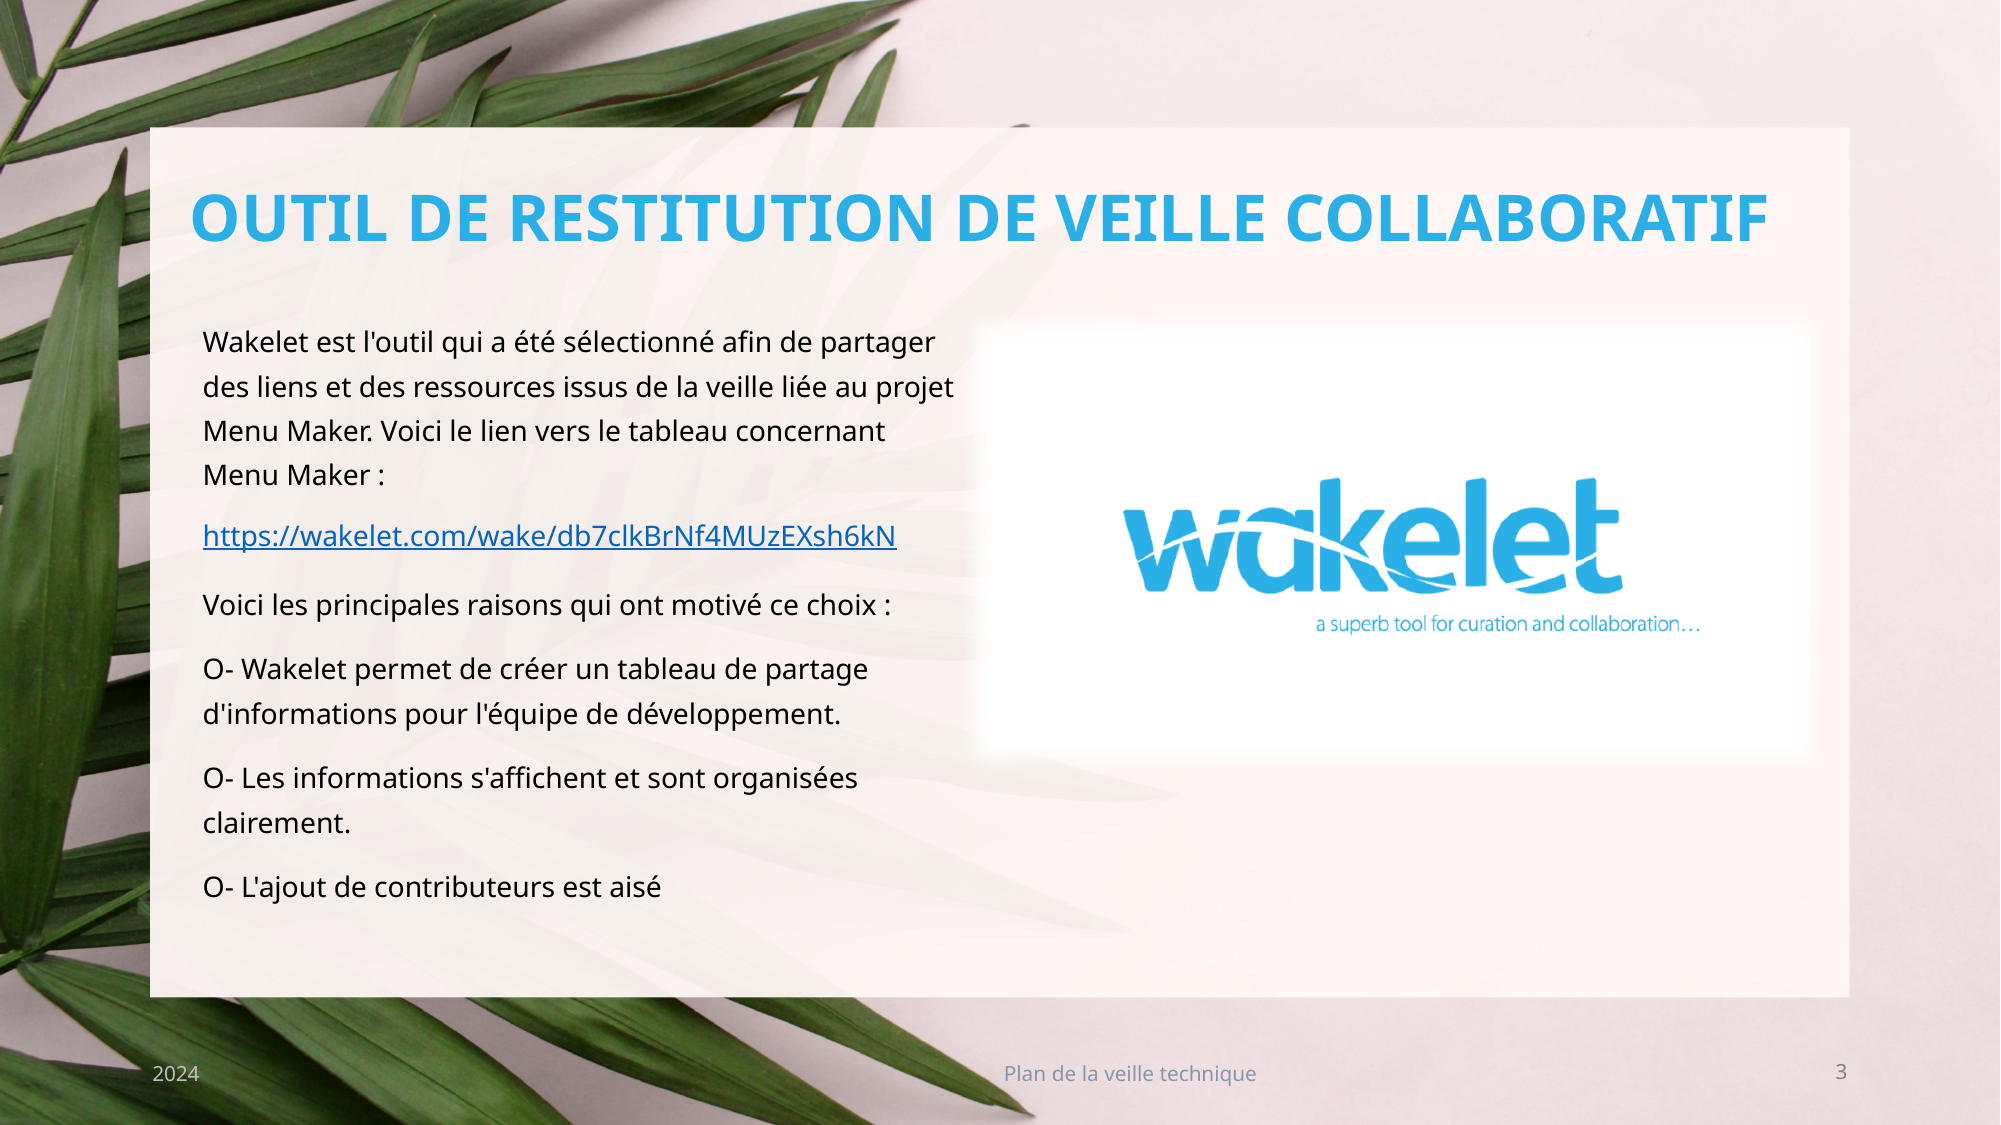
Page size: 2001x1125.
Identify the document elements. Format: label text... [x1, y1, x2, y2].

slide_number 3 [1412, 1042, 1863, 1103]
slide_number 2024 [137, 1042, 588, 1103]
list Wakelet est l'outil qui a été sélectionné afin de partager des liens et des ressources issus de la veille liée au projet Menu Maker. Voici le lien vers le tableau concernant Menu Maker : https://wakelet.com/wake/db7clkBrNf4MUzEXsh6kN Voici les principales raisons qui ont motivé ce choix : O- Wakelet permet de créer un tableau de partage d'informations pour l'équipe de développement. O- Les informations s'affichent et sont organisées clairement. O- L'ajout de contributeurs est aisé [187, 306, 981, 915]
title OUTIL DE RESTITUTION DE VEILLE COLLABORATIF [168, 145, 1793, 297]
picture [0, 0, 2000, 1125]
footer Plan de la veille technique [792, 1042, 1412, 1103]
